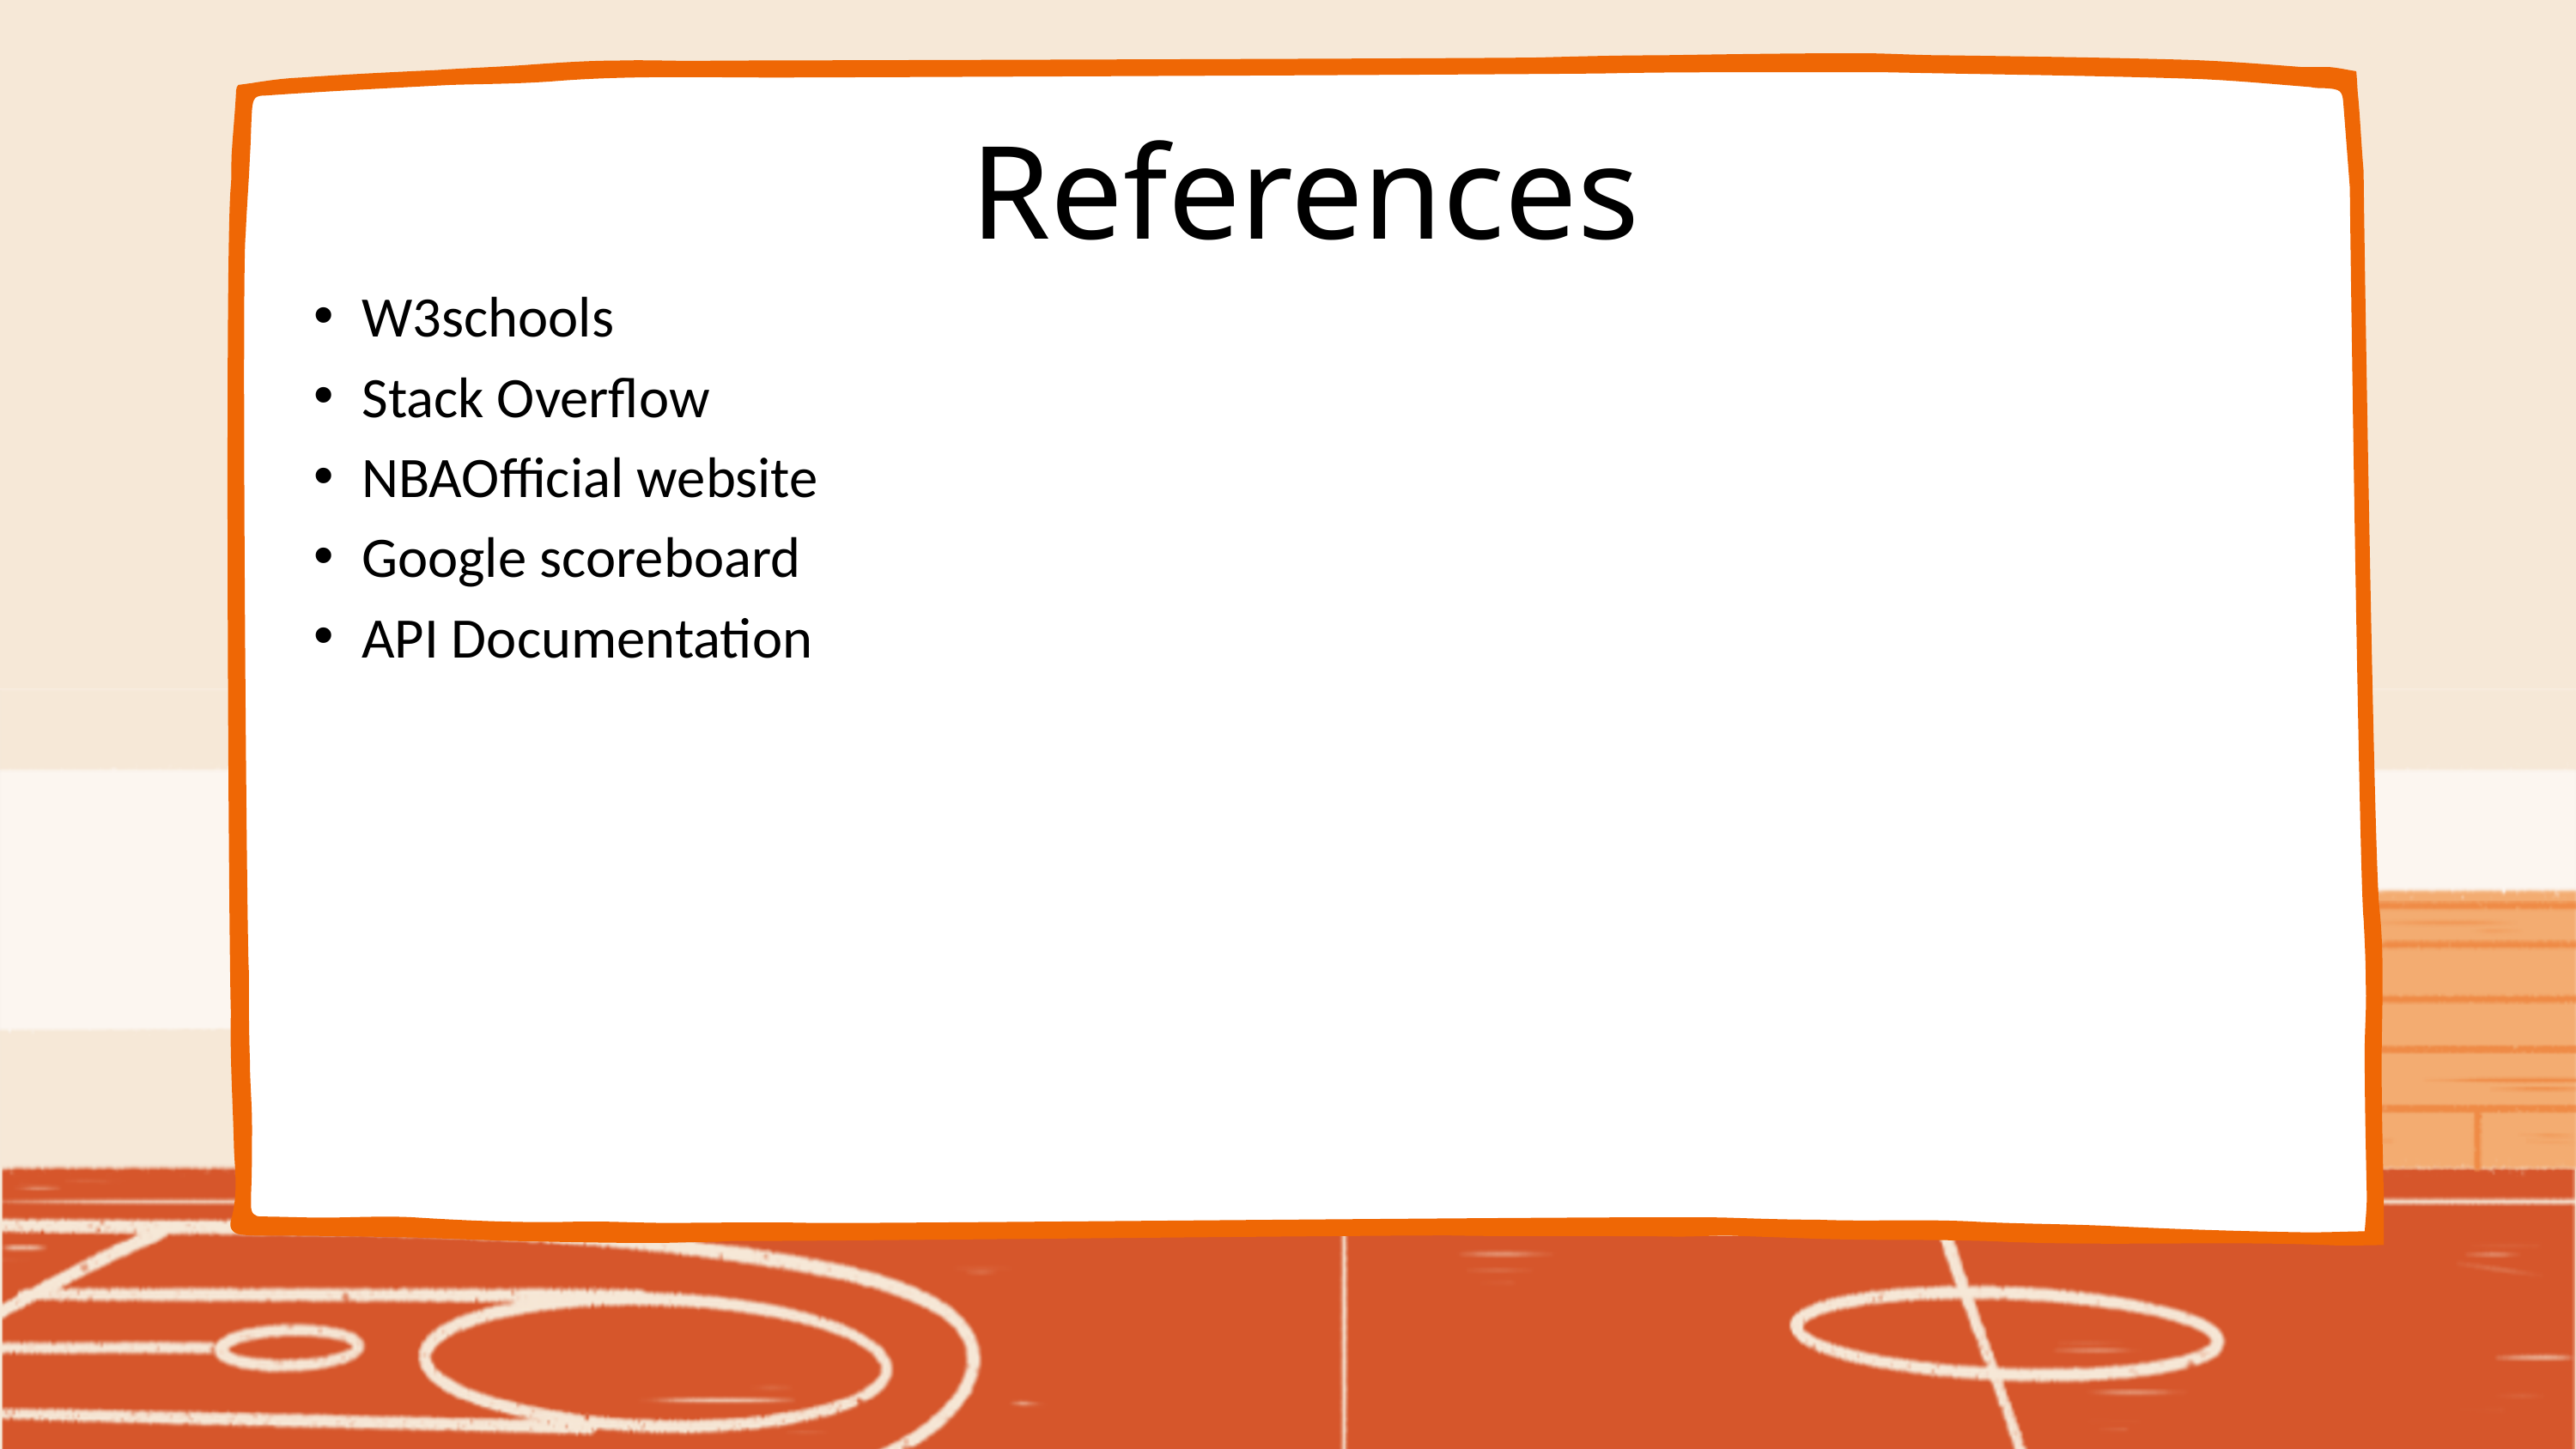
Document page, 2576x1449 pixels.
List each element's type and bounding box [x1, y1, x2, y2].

text_box [227, 52, 2384, 1248]
text_box [0, 688, 2576, 1449]
